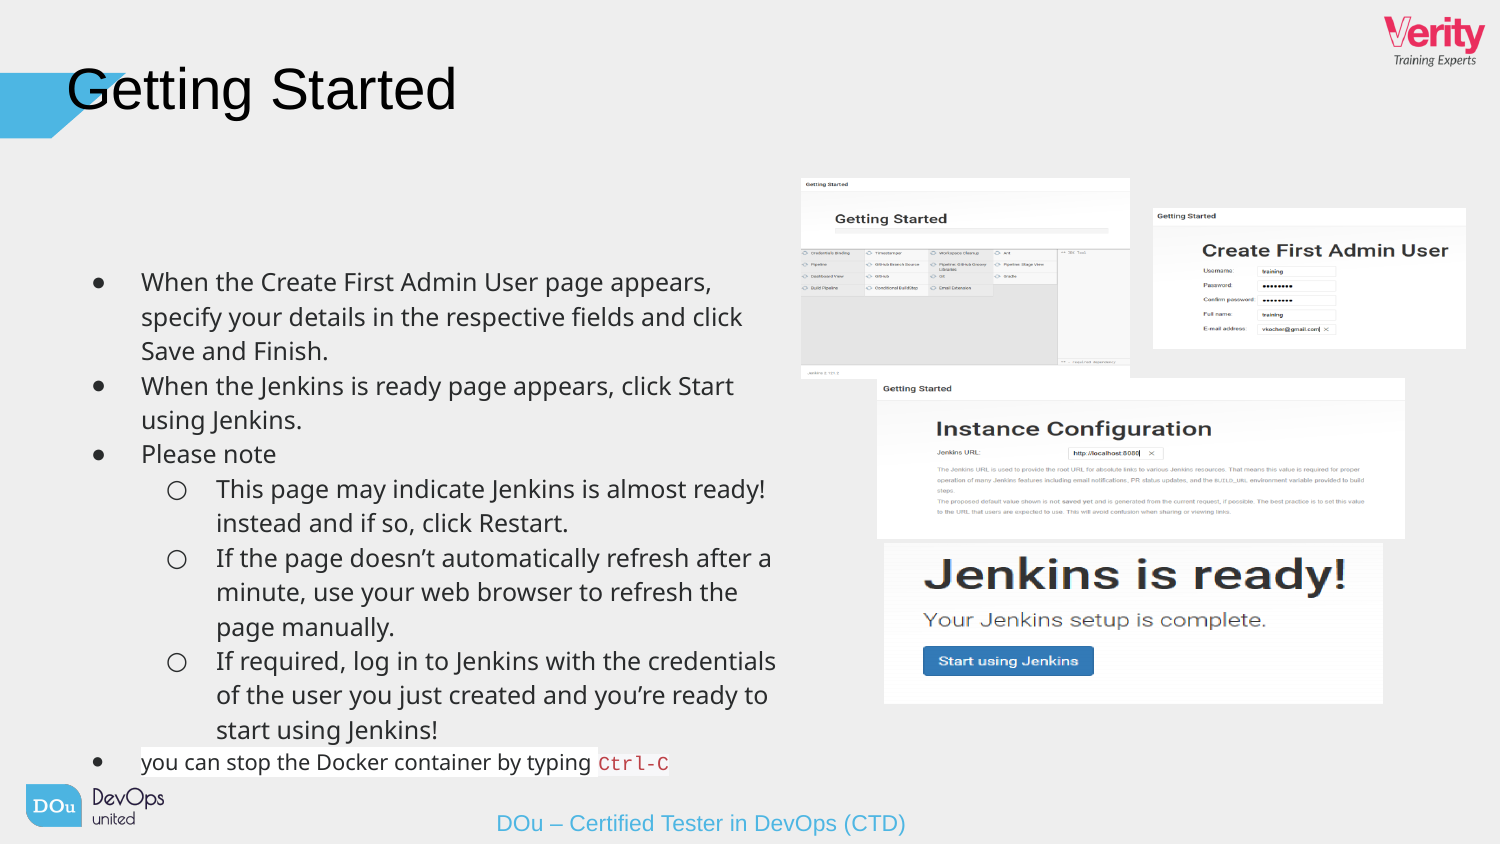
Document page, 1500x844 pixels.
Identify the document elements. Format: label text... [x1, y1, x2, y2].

picture [801, 177, 1405, 539]
picture [1382, 0, 1487, 95]
list When the Create First Admin User page appears, specify your details in the respective fields and click Save and Finish. When the Jenkins is ready page appears, click Start using Jenkins. Please note This page may indicate Jenkins is almost ready! instead and if so, click Restart. If the page doesn’t automatically refresh after a minute, use your web browser to refresh the page manually. If required, log in to Jenkins with the credentials of the user you just created and you’re ready to start using Jenkins! you can stop the Docker container by typing Ctrl-C [51, 247, 802, 668]
title Getting Started [51, 36, 1449, 144]
picture [1153, 207, 1466, 349]
picture [26, 784, 164, 827]
picture [883, 543, 1383, 704]
